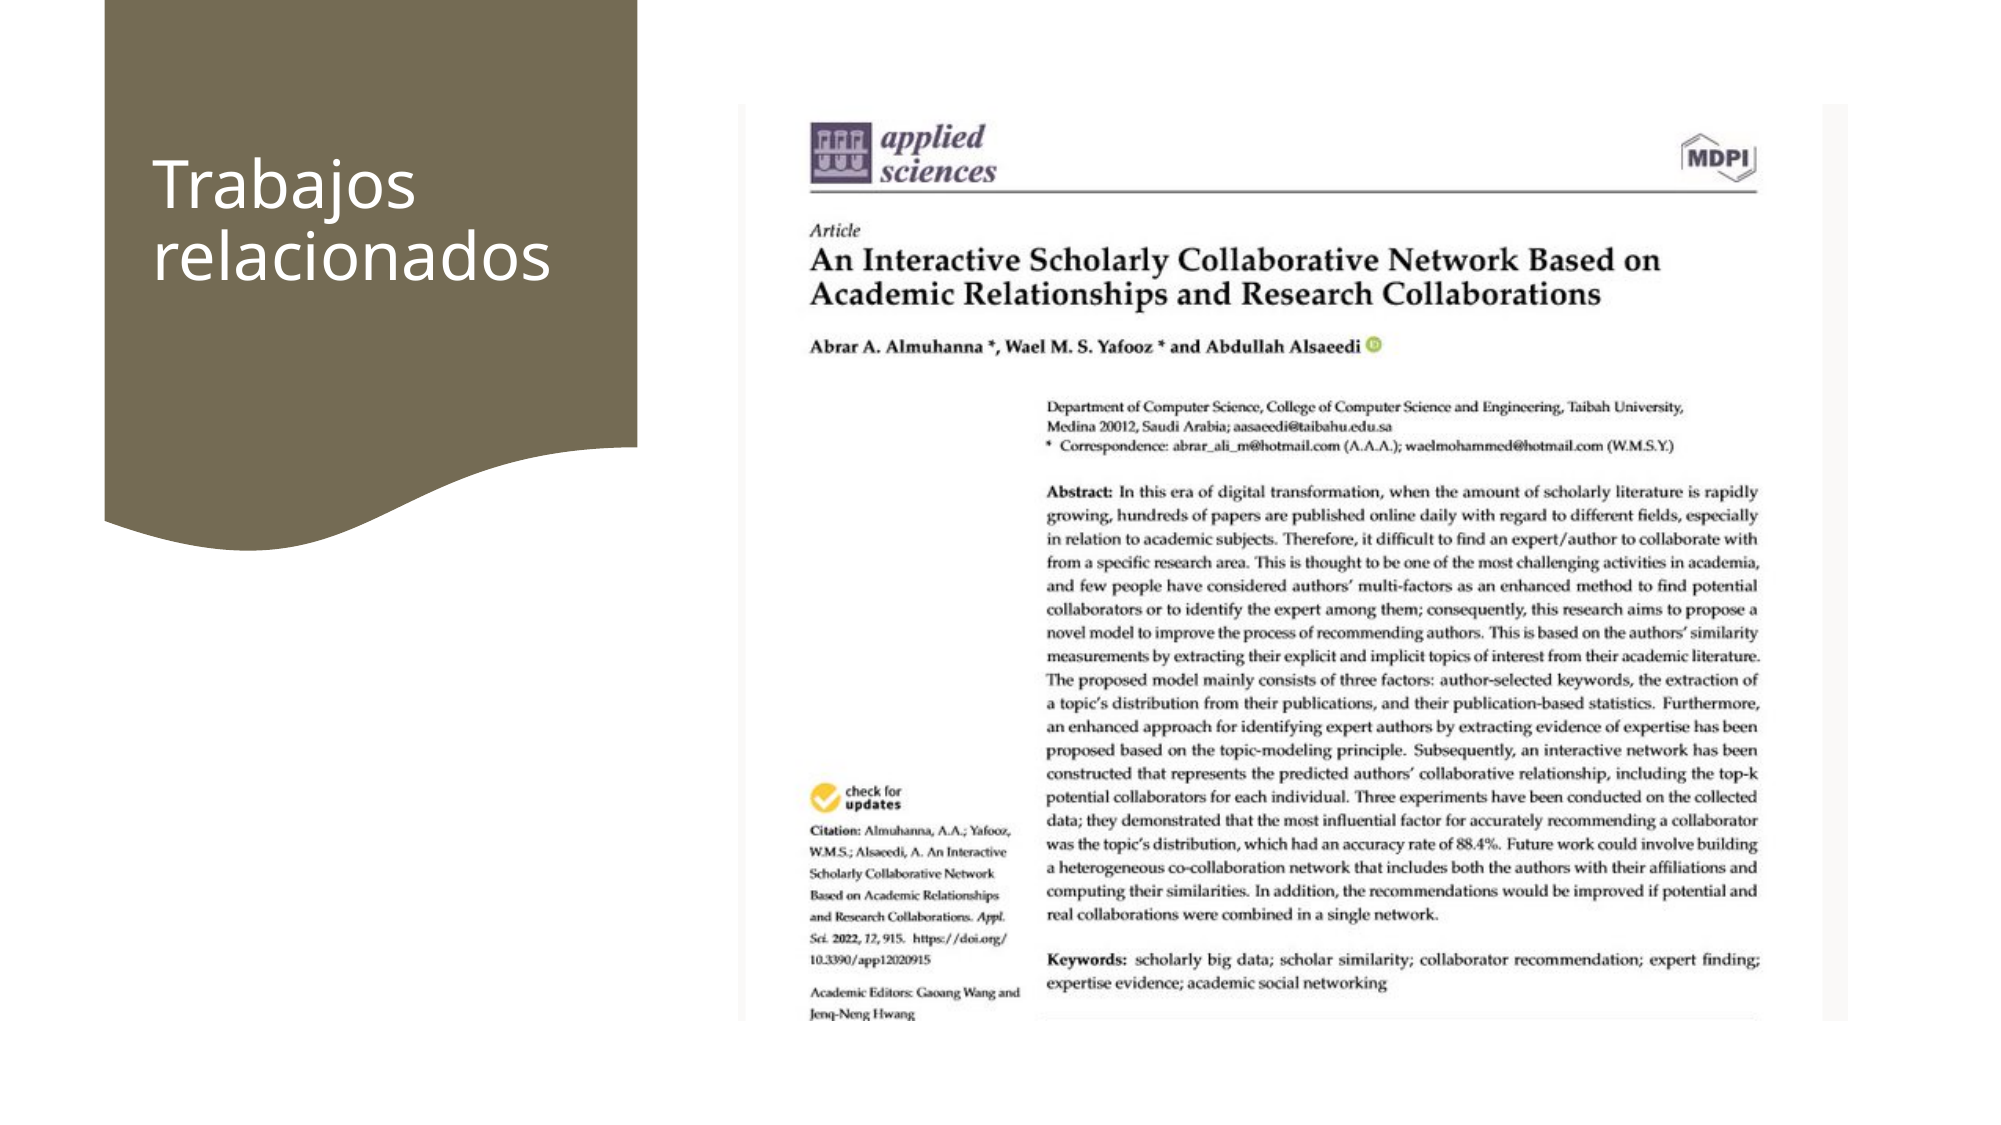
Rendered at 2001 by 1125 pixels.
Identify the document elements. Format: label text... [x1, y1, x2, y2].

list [738, 104, 1848, 1021]
title Trabajos relacionados [137, 28, 604, 417]
text_box [103, 0, 639, 552]
